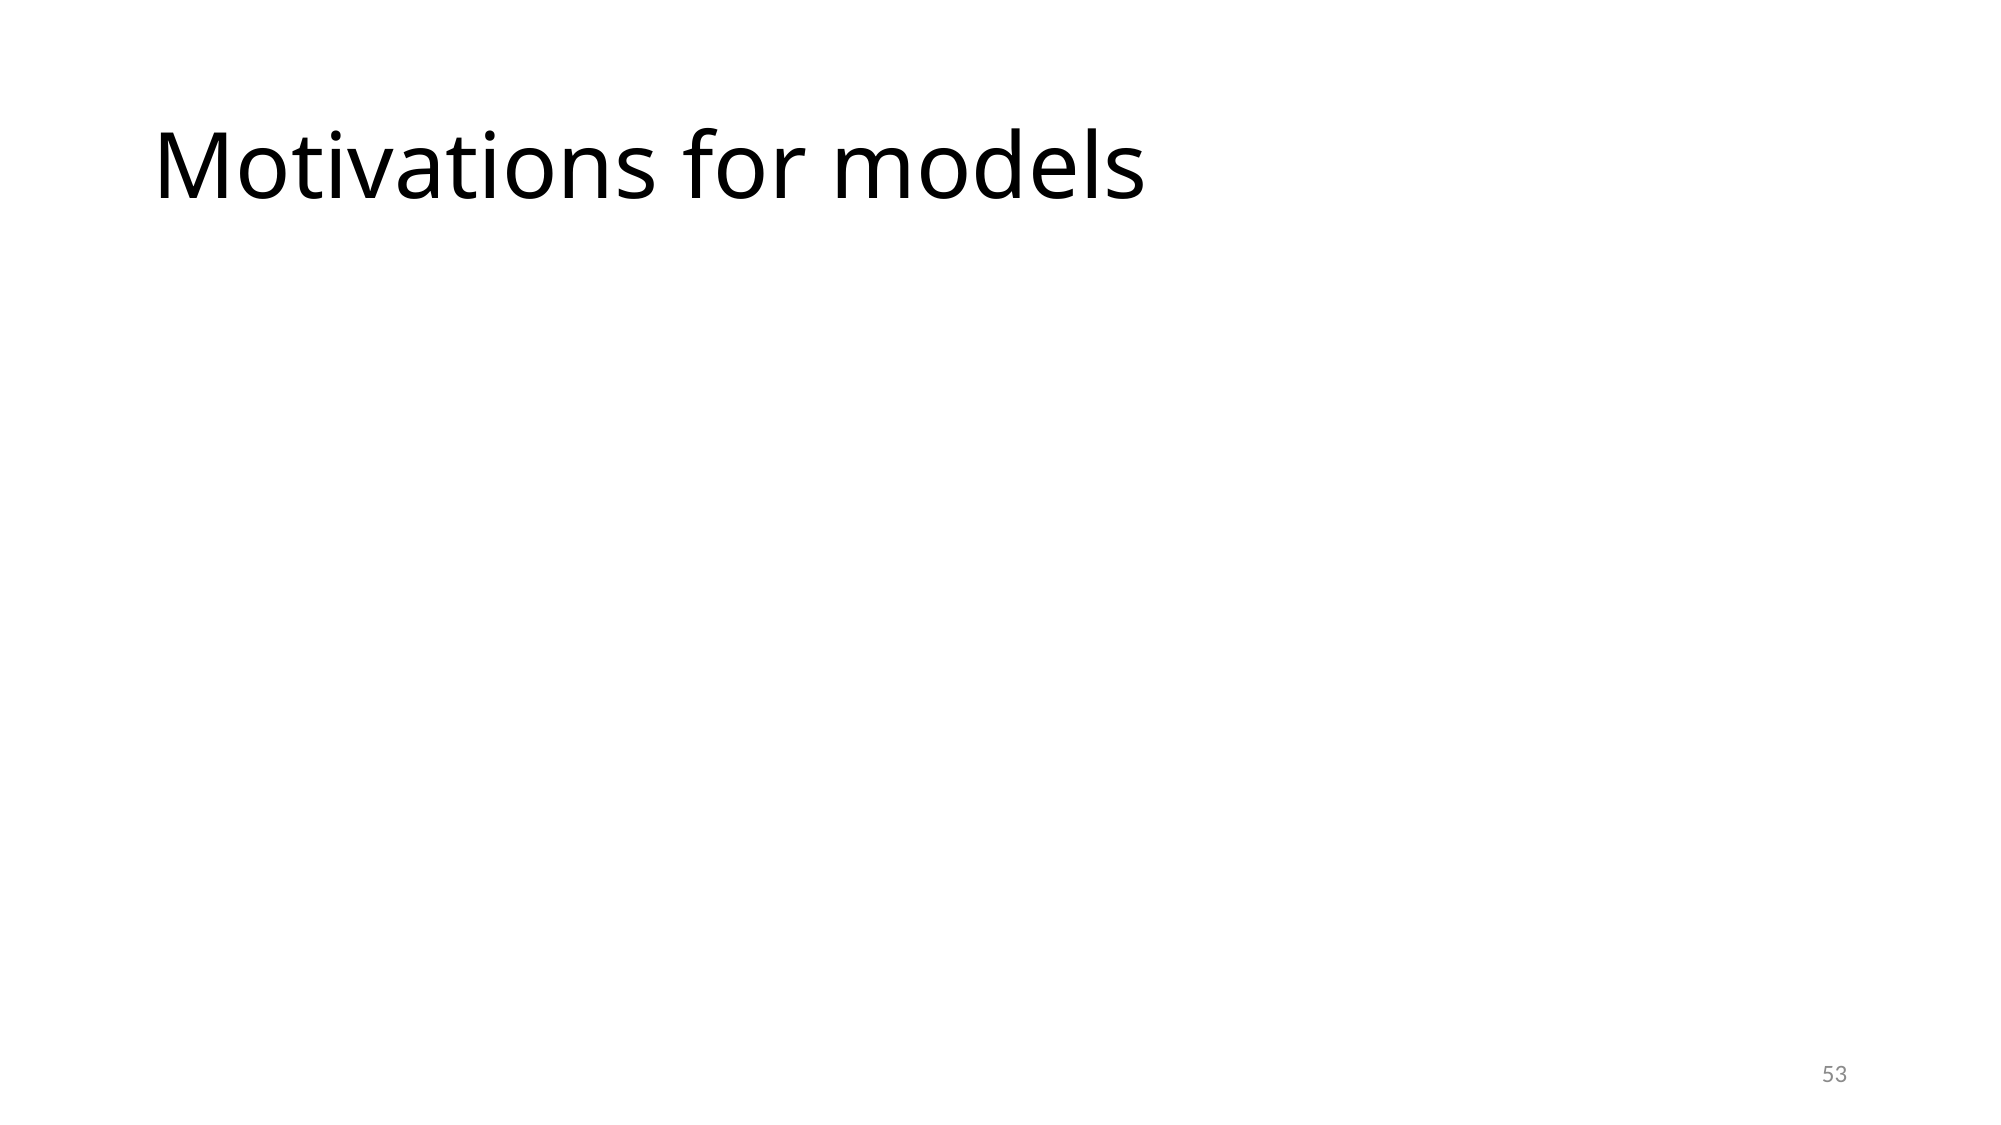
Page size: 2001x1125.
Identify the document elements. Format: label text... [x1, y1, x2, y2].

title Motivations for models [137, 59, 1863, 278]
slide_number 53 [1412, 1042, 1863, 1103]
